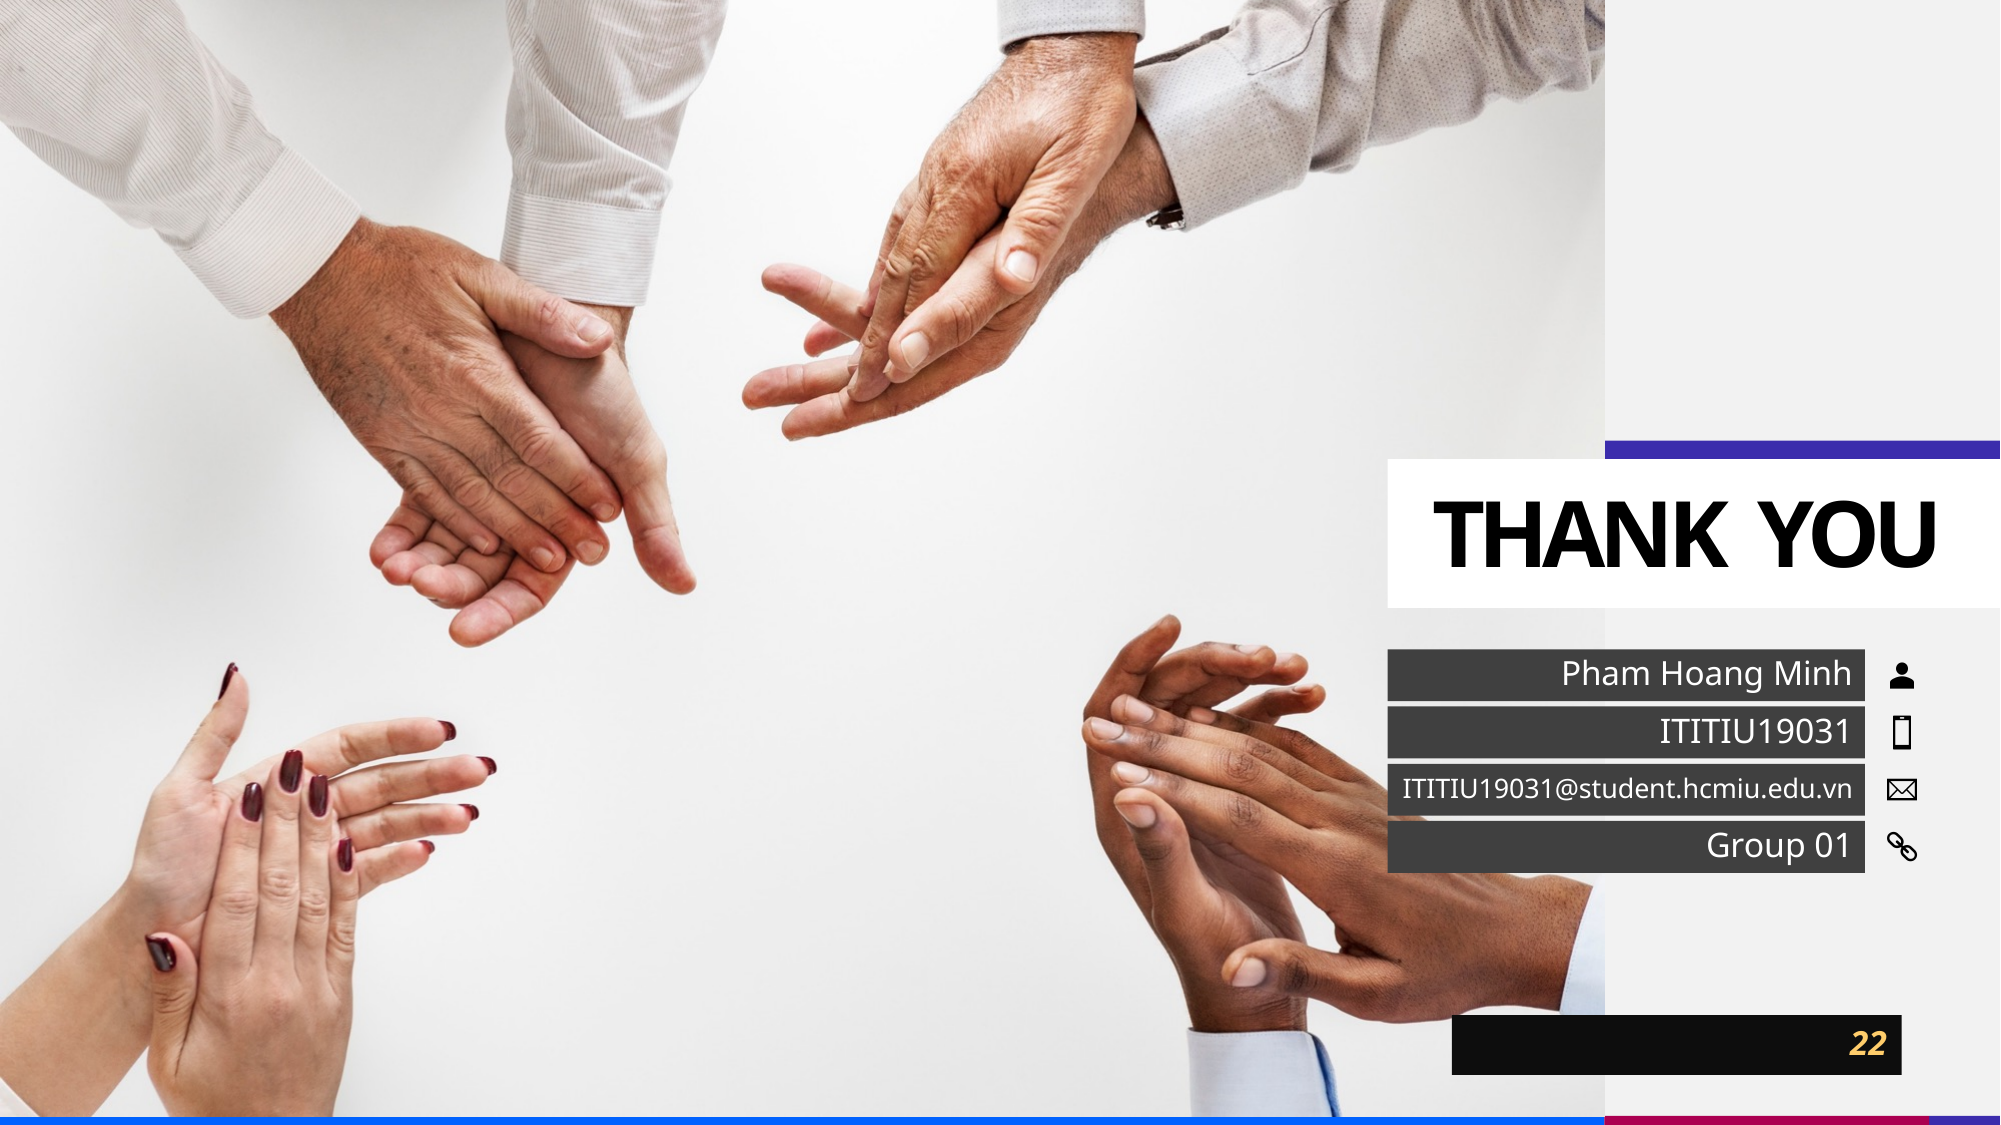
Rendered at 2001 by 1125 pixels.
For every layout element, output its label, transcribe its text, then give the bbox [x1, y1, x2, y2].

list ITITIU19031@student.hcmiu.edu.vn [1605, 763, 1865, 816]
picture [1884, 771, 1920, 808]
picture [1884, 714, 1920, 751]
list Pham Hoang Minh [1605, 649, 1865, 702]
list Group 01 [1605, 820, 1865, 873]
picture [1884, 657, 1920, 694]
title THANK YOU [1605, 459, 2000, 608]
picture [0, 0, 1605, 1117]
slide_number 22 [1605, 1015, 1902, 1075]
picture [1881, 826, 1923, 867]
list ITITIU19031 [1605, 706, 1865, 759]
